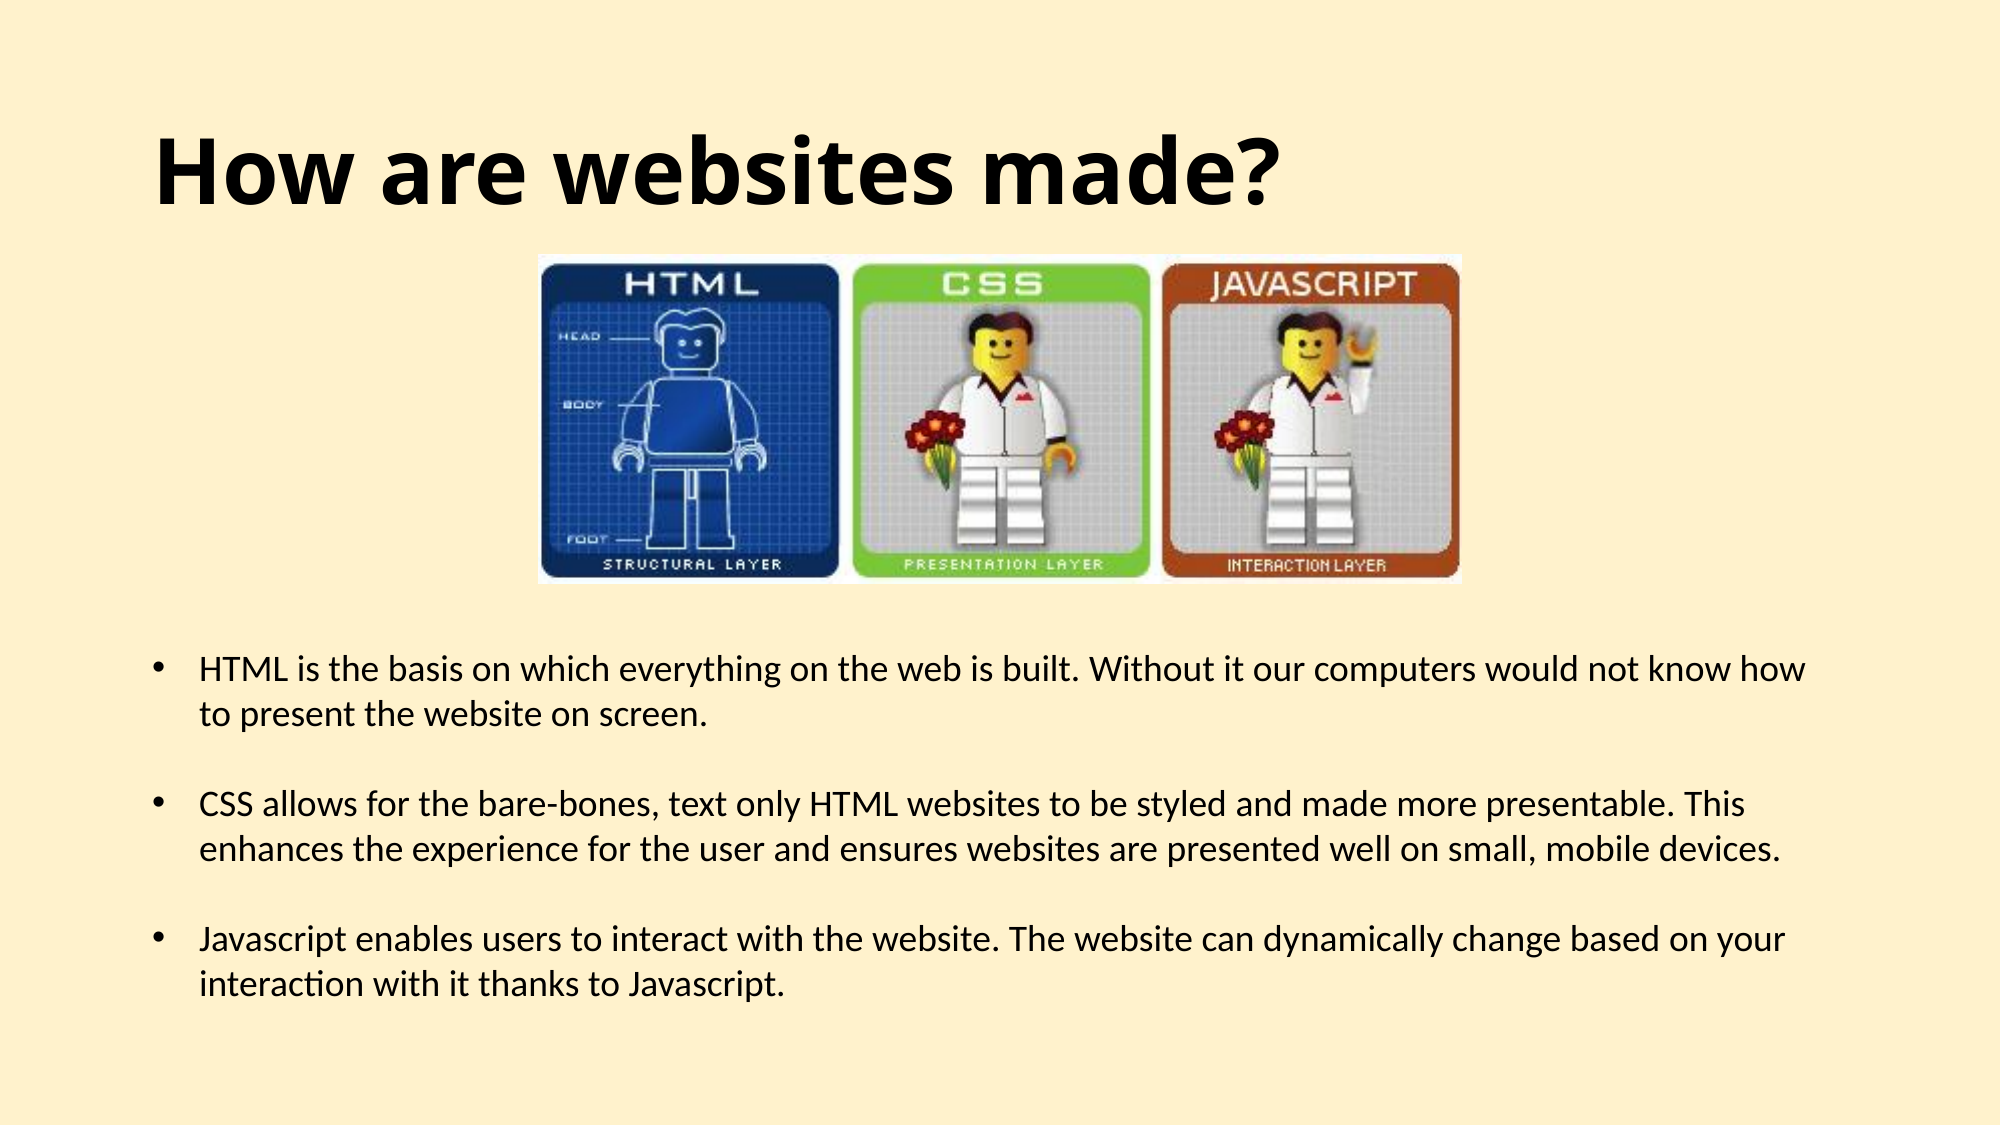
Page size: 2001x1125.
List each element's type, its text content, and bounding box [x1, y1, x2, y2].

title How are websites made? [137, 93, 1667, 256]
picture [538, 254, 1462, 584]
text_box HTML is the basis on which everything on the web is built. Without it our computers would not know how to present the website on screen. CSS allows for the bare-bones, text only HTML websites to be styled and made more presentable. This enhances the experience for the user and ensures websites are presented well on small, mobile devices. Javascript enables users to interact with the website. The website can dynamically change based on your interaction with it thanks to Javascript. [137, 636, 1863, 1057]
